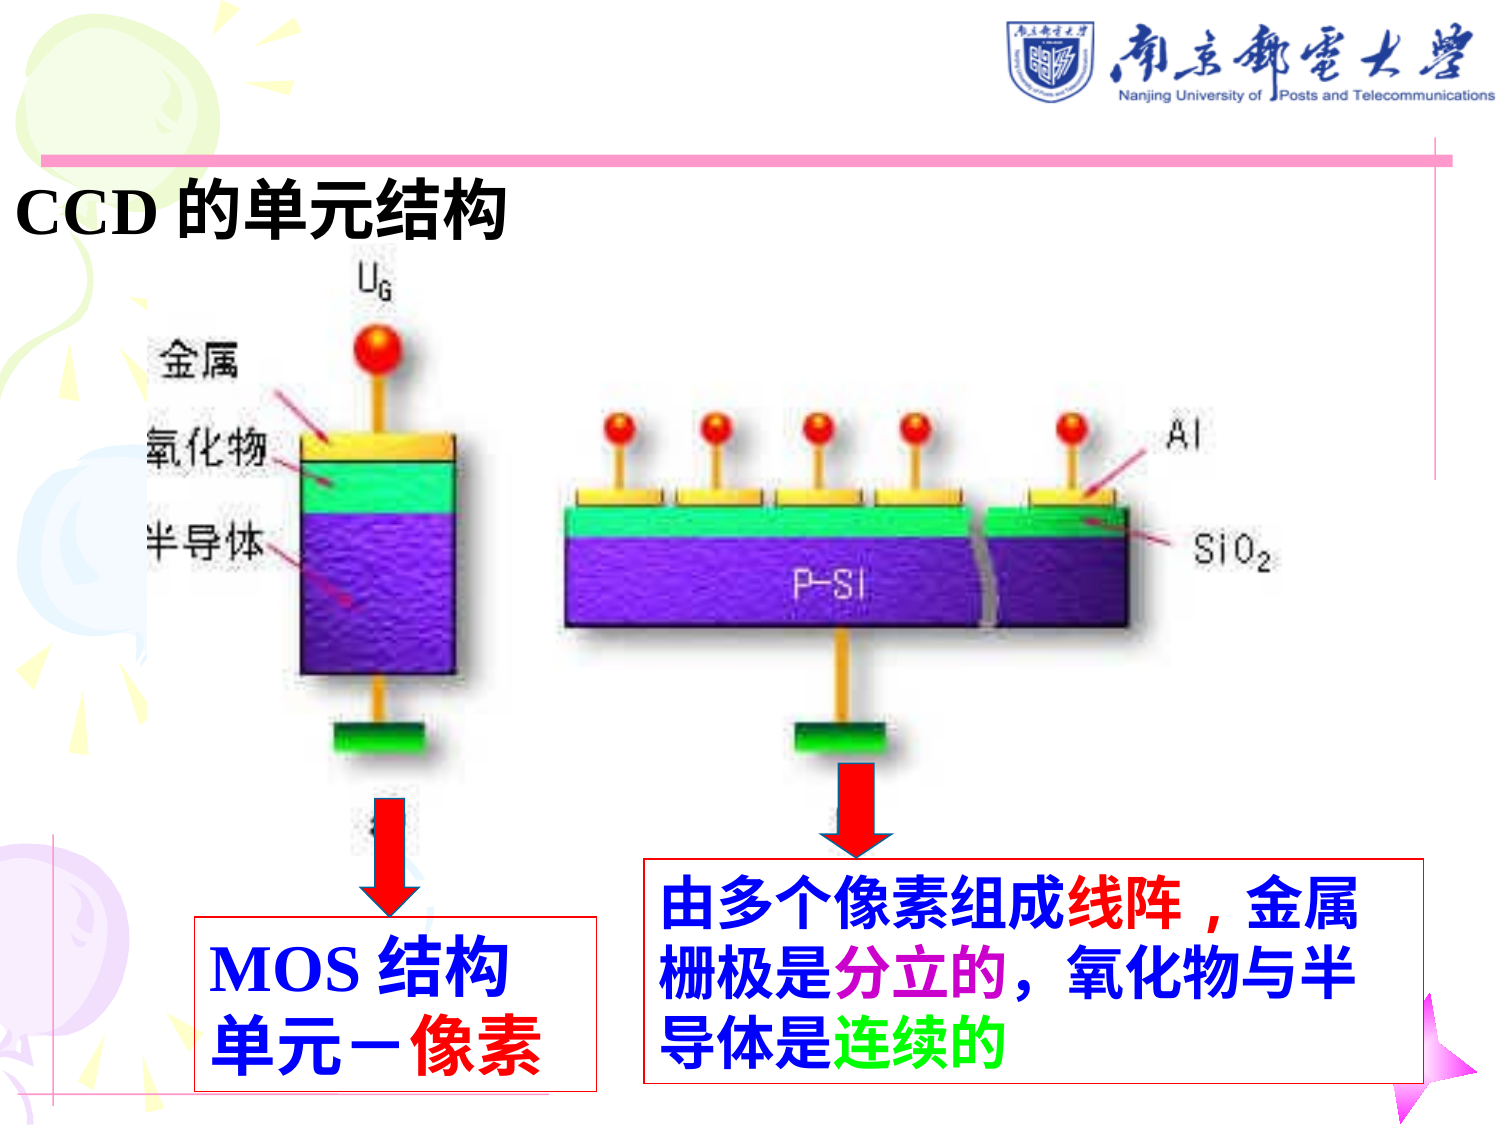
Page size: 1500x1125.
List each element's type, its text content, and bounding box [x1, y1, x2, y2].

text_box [194, 798, 597, 1094]
picture [962, 0, 1500, 106]
text_box CCD的单元结构 [0, 160, 750, 256]
picture [147, 243, 1282, 857]
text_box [643, 762, 1424, 1085]
